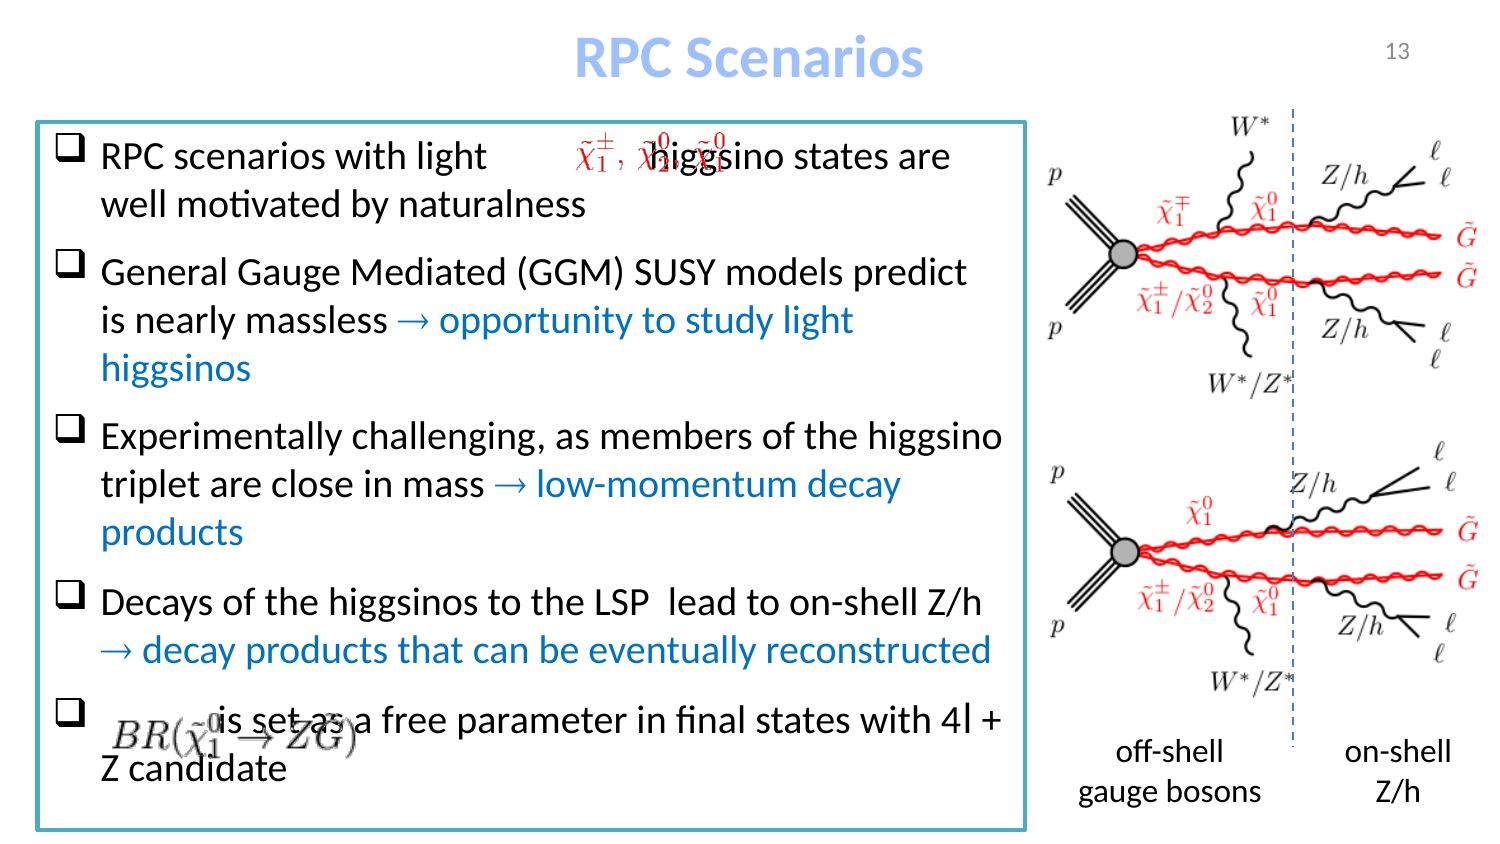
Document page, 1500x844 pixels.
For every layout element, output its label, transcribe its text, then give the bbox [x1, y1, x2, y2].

slide_number 13 [1074, 26, 1425, 72]
title RPC Scenarios [75, 8, 1425, 97]
picture [1294, 109, 1488, 399]
picture [112, 713, 357, 760]
text_box on-shell Z/h [1329, 721, 1468, 817]
picture [1037, 109, 1292, 399]
picture [1294, 421, 1488, 712]
picture [574, 132, 726, 172]
picture [1037, 421, 1292, 712]
text_box off-shell gauge bosons [1063, 721, 1277, 817]
